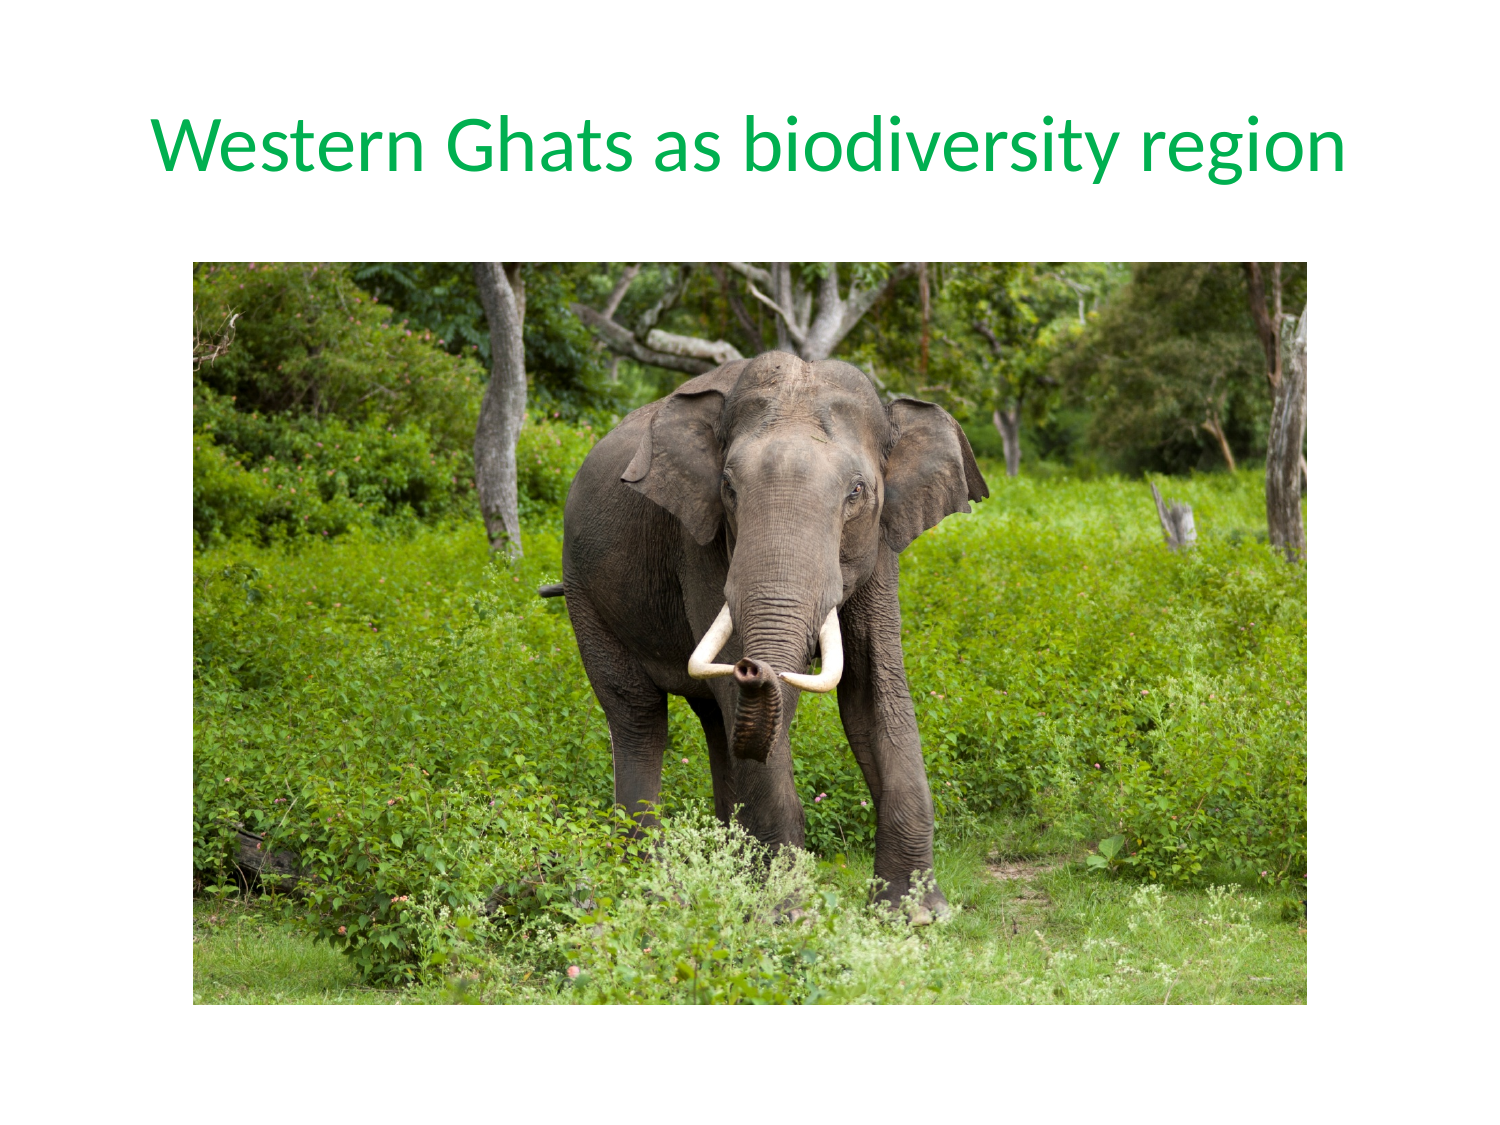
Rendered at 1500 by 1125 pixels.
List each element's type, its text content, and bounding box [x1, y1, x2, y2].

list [192, 262, 1307, 1006]
title Western Ghats as biodiversity region [75, 45, 1425, 233]
